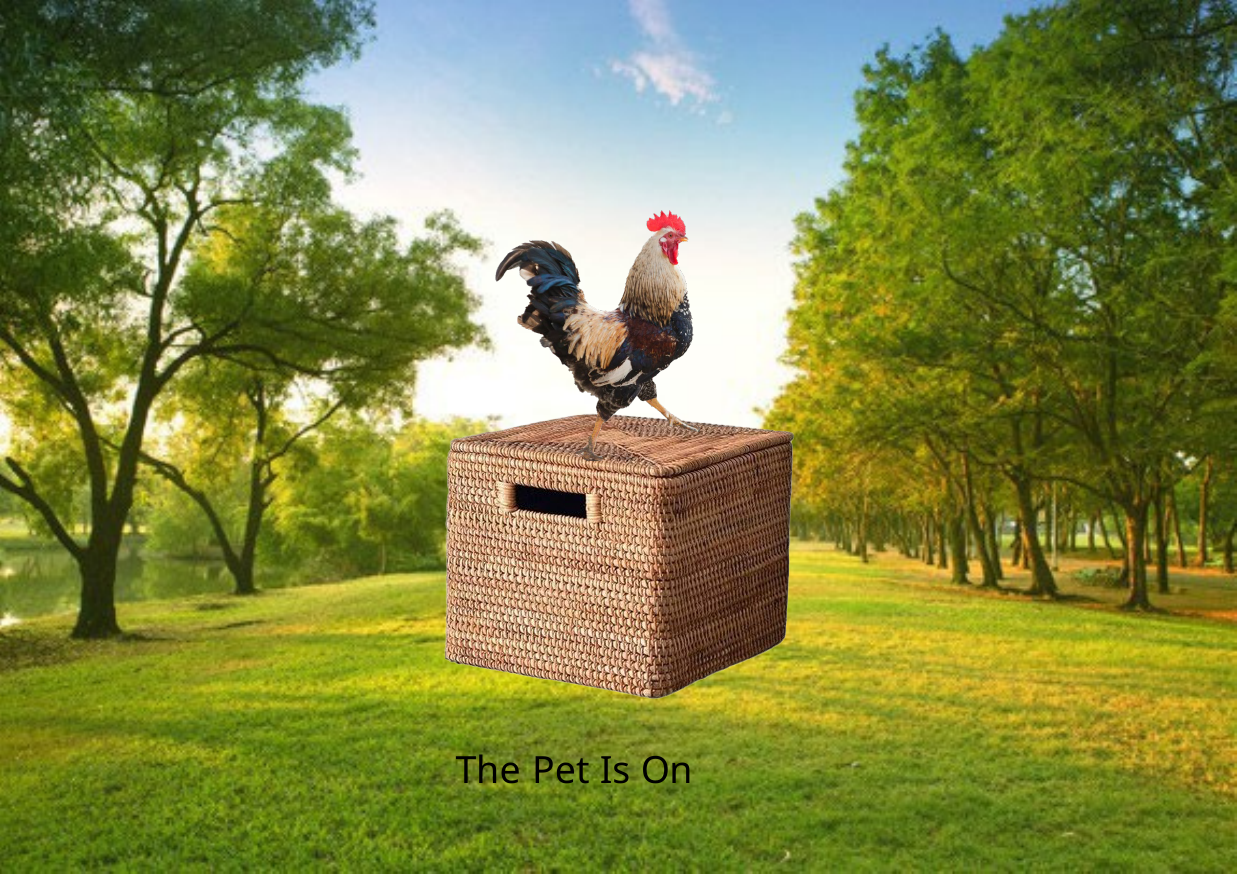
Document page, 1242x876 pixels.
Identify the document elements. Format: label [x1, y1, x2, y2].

text_box [0, 0, 1238, 874]
